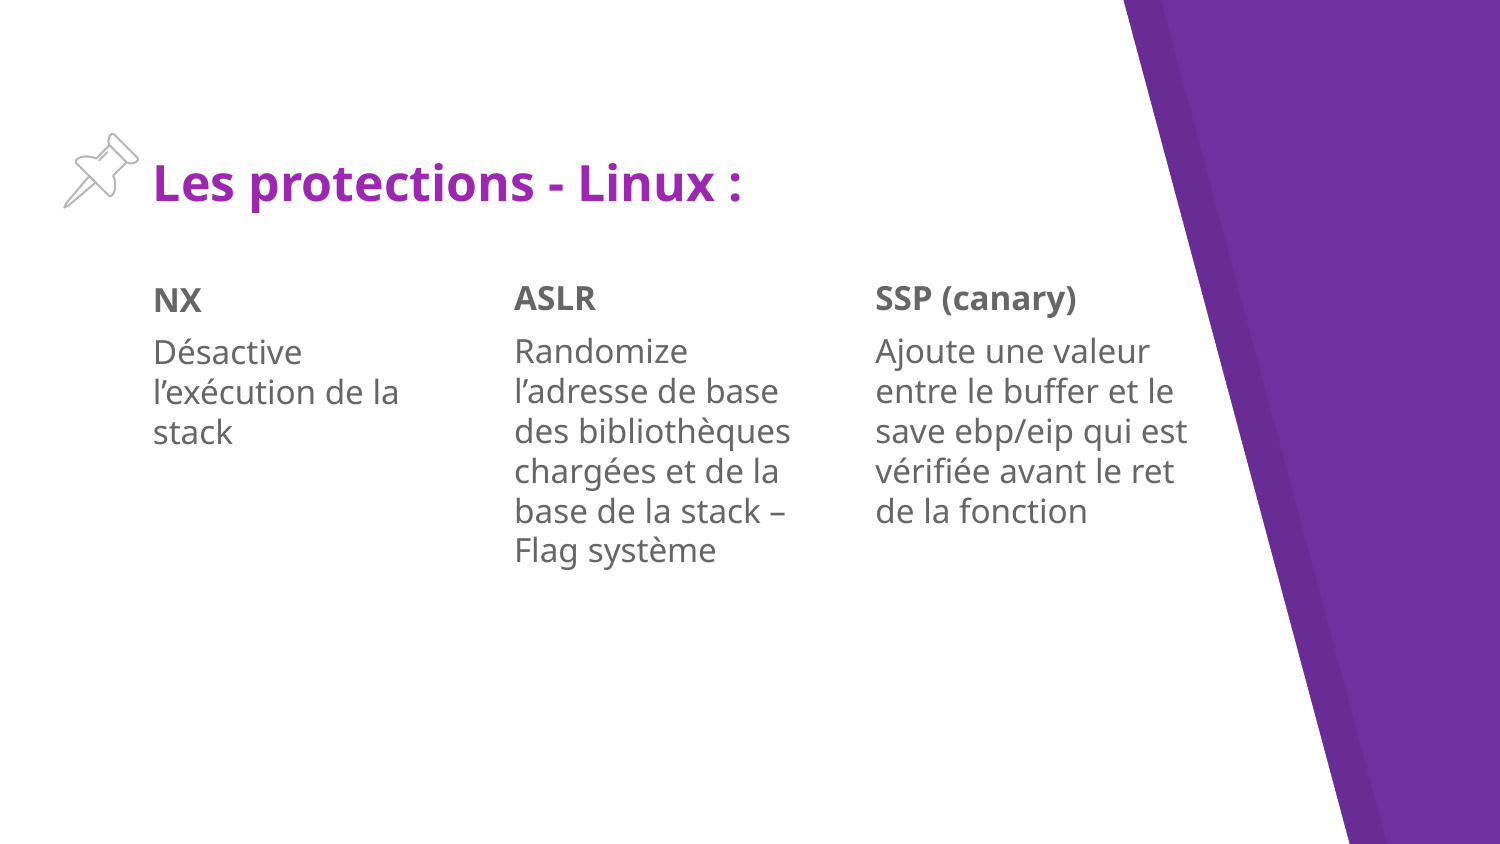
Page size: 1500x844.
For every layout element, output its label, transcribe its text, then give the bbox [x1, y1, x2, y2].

title Les protections - Linux : [137, 159, 926, 227]
text_box NX Désactive l’exécution de la stack [137, 263, 482, 660]
list SSP (canary) Ajoute une valeur entre le buffer et le save ebp/eip qui est vérifiée avant le ret de la fonction [860, 262, 1205, 658]
list ASLR Randomize l’adresse de base des bibliothèques chargées et de la base de la stack – Flag système [499, 262, 843, 658]
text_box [64, 133, 139, 208]
